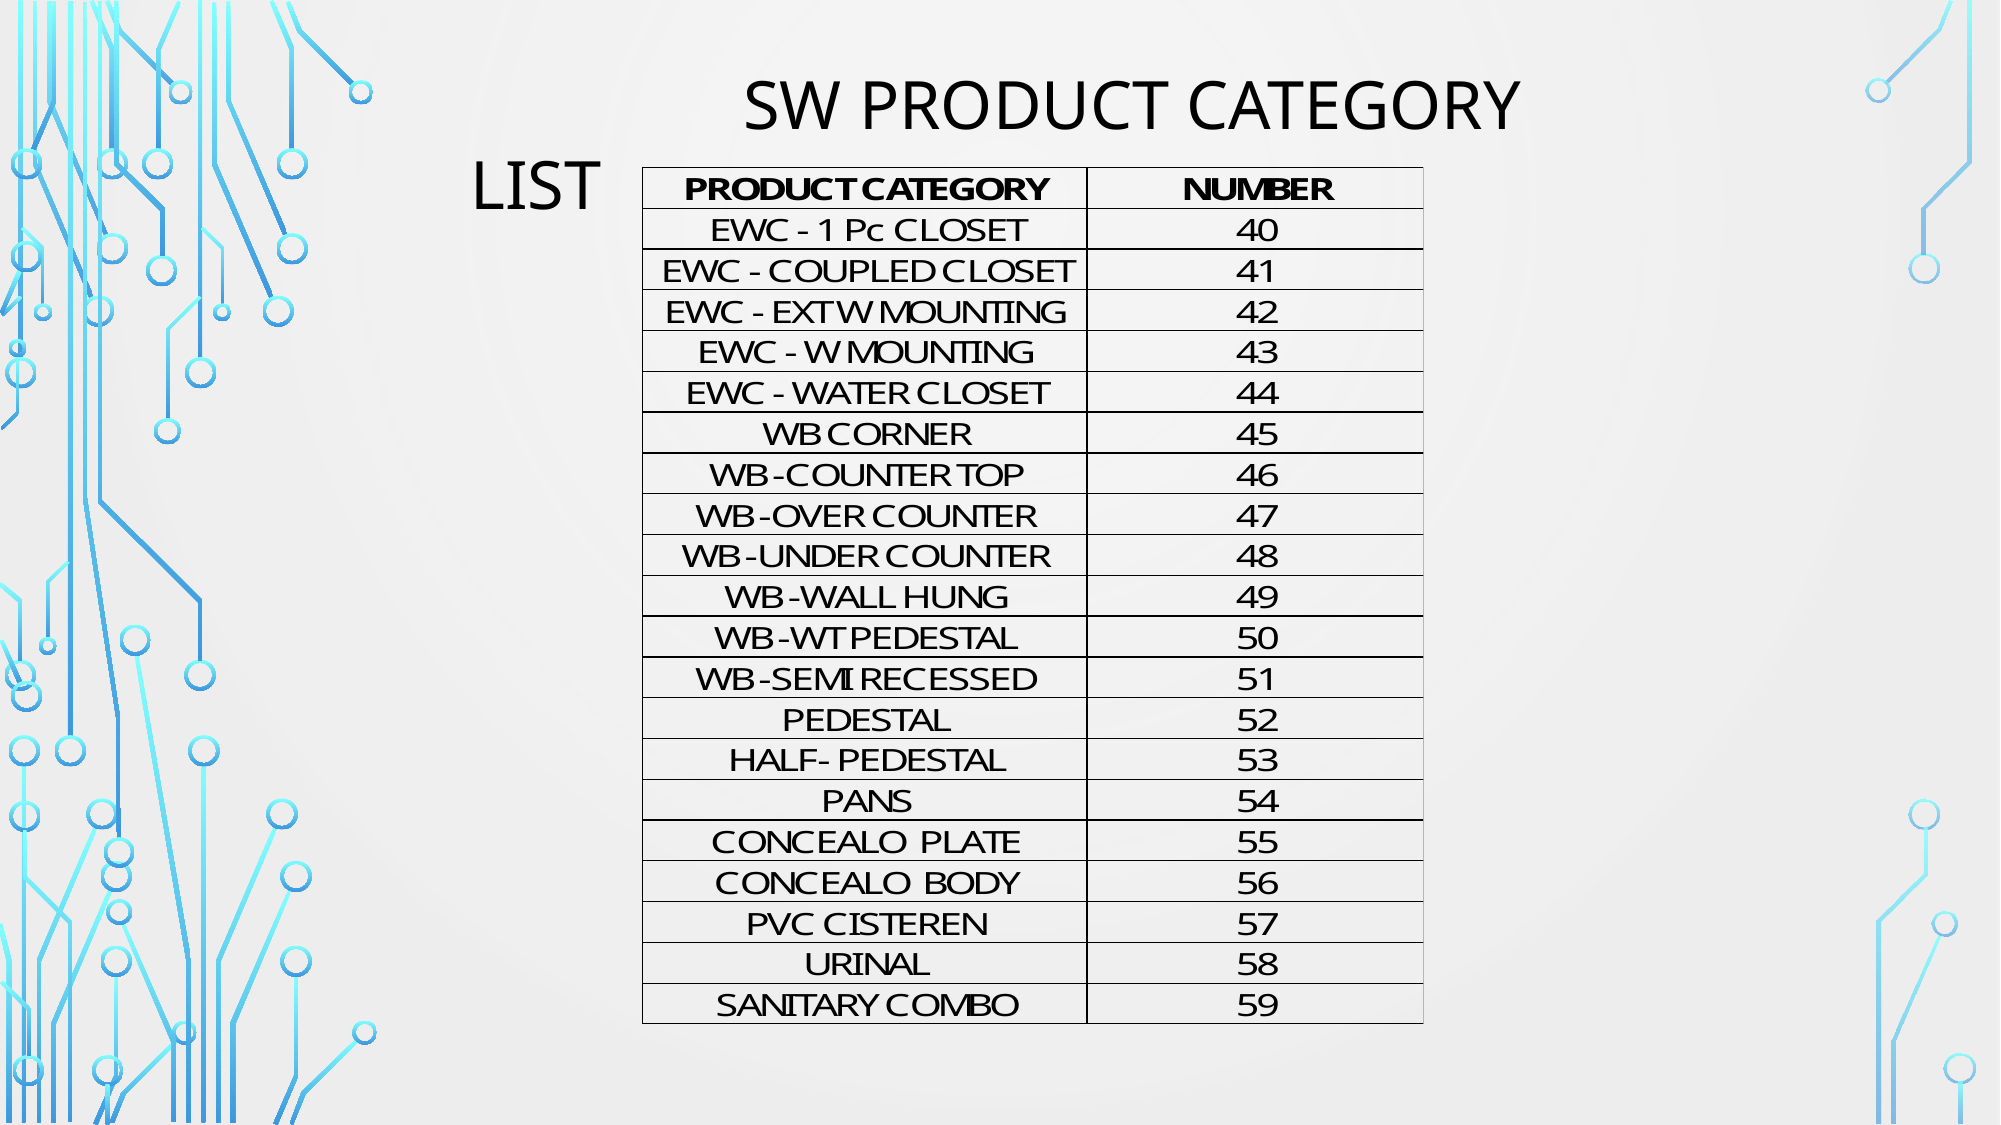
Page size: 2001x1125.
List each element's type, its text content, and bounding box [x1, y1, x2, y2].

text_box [51, 1105, 56, 1123]
text_box [169, 96, 193, 102]
text_box [87, 316, 96, 323]
text_box [103, 819, 116, 826]
text_box [90, 0, 98, 14]
text_box [1947, 1053, 1974, 1060]
text_box [102, 949, 115, 953]
text_box [120, 882, 131, 888]
text_box [47, 23, 52, 55]
text_box [119, 967, 131, 973]
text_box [102, 220, 108, 235]
text_box [1967, 69, 1972, 83]
text_box [156, 1047, 171, 1058]
text_box [1967, 0, 1972, 44]
text_box [113, 172, 123, 176]
text_box [6, 378, 16, 385]
text_box [100, 1096, 105, 1108]
text_box [101, 882, 113, 888]
text_box [22, 767, 26, 796]
text_box [26, 234, 42, 245]
text_box [88, 801, 116, 806]
text_box [114, 977, 118, 990]
text_box [73, 159, 83, 186]
text_box [18, 635, 23, 652]
text_box [161, 69, 168, 76]
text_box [6, 1107, 12, 1123]
text_box [1944, 0, 1953, 14]
text_box [102, 19, 109, 35]
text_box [93, 1113, 103, 1125]
text_box [117, 949, 130, 953]
text_box [9, 756, 23, 763]
text_box [19, 245, 23, 268]
text_box [109, 1085, 115, 1098]
text_box [98, 890, 112, 912]
text_box [2, 942, 12, 969]
text_box [1870, 77, 1885, 83]
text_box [22, 1100, 26, 1123]
text_box [19, 360, 35, 364]
text_box [47, 1, 52, 23]
text_box [73, 248, 80, 264]
text_box [1920, 827, 1928, 878]
text_box [0, 582, 11, 590]
text_box [1876, 907, 1896, 924]
text_box [1911, 985, 1920, 996]
text_box [85, 912, 104, 944]
text_box [19, 272, 23, 319]
text_box [3, 590, 23, 600]
text_box [33, 1, 37, 29]
text_box [34, 315, 52, 319]
text_box [6, 1057, 12, 1100]
text_box [102, 316, 113, 323]
text_box [102, 299, 113, 303]
text_box [101, 967, 113, 973]
text_box [112, 1096, 125, 1114]
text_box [109, 138, 114, 148]
text_box [0, 923, 7, 942]
text_box [81, 828, 97, 855]
text_box [175, 1037, 186, 1042]
text_box [113, 254, 127, 261]
text_box [64, 855, 87, 895]
text_box [19, 378, 36, 385]
text_box [102, 236, 126, 240]
text_box [21, 227, 31, 234]
text_box SW PRODUCT CATEGORY LIST [455, 55, 1545, 230]
text_box [51, 1047, 56, 1096]
text_box [25, 756, 39, 763]
text_box [102, 170, 111, 176]
text_box [37, 1026, 41, 1060]
text_box [143, 58, 156, 71]
text_box [19, 1, 23, 32]
text_box [22, 1008, 26, 1055]
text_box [37, 1100, 41, 1123]
text_box [1912, 798, 1938, 806]
text_box [111, 1076, 118, 1082]
text_box [1936, 911, 1956, 916]
text_box [114, 990, 118, 1010]
text_box [33, 29, 37, 69]
text_box [22, 805, 26, 828]
text_box [109, 101, 114, 132]
text_box [107, 8, 114, 20]
text_box [11, 738, 38, 742]
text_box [87, 281, 93, 297]
text_box [48, 201, 68, 247]
text_box [102, 255, 112, 261]
text_box [22, 1059, 26, 1082]
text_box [165, 80, 174, 85]
text_box [102, 151, 114, 155]
text_box [0, 0, 2000, 1125]
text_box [110, 1117, 117, 1123]
text_box [21, 663, 34, 667]
text_box [105, 0, 113, 8]
text_box [1924, 936, 1941, 967]
text_box [87, 184, 97, 208]
text_box [19, 32, 23, 79]
text_box [5, 680, 14, 687]
text_box [87, 819, 101, 826]
text_box [87, 299, 97, 303]
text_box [641, 166, 1426, 1025]
text_box [41, 279, 45, 296]
